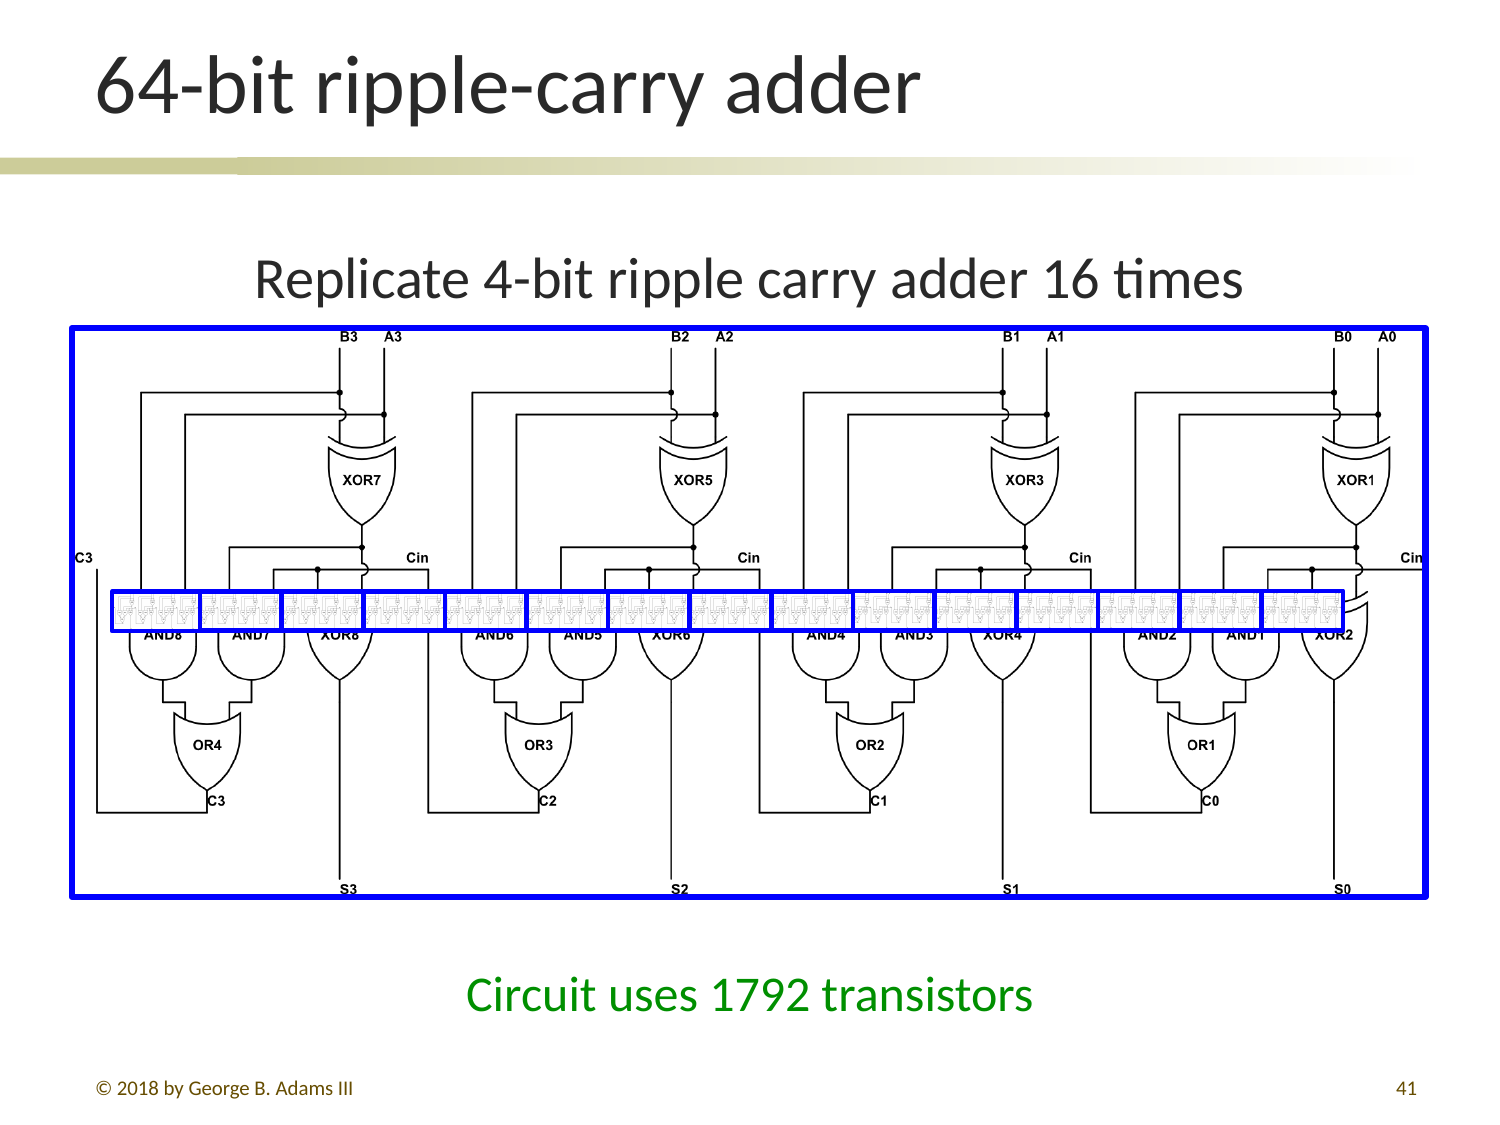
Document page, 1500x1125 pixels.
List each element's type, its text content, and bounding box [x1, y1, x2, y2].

text_box Circuit uses 1792 transistors [451, 954, 1049, 1029]
slide_number © 2018 by George B. Adams III [79, 1067, 406, 1099]
text_box Replicate 4-bit ripple carry adder 16 times [240, 232, 1260, 318]
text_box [114, 592, 1341, 629]
slide_number 173 [1119, 1067, 1433, 1099]
title 64-bit ripple-carry adder [79, 15, 1432, 139]
picture [74, 330, 1423, 894]
